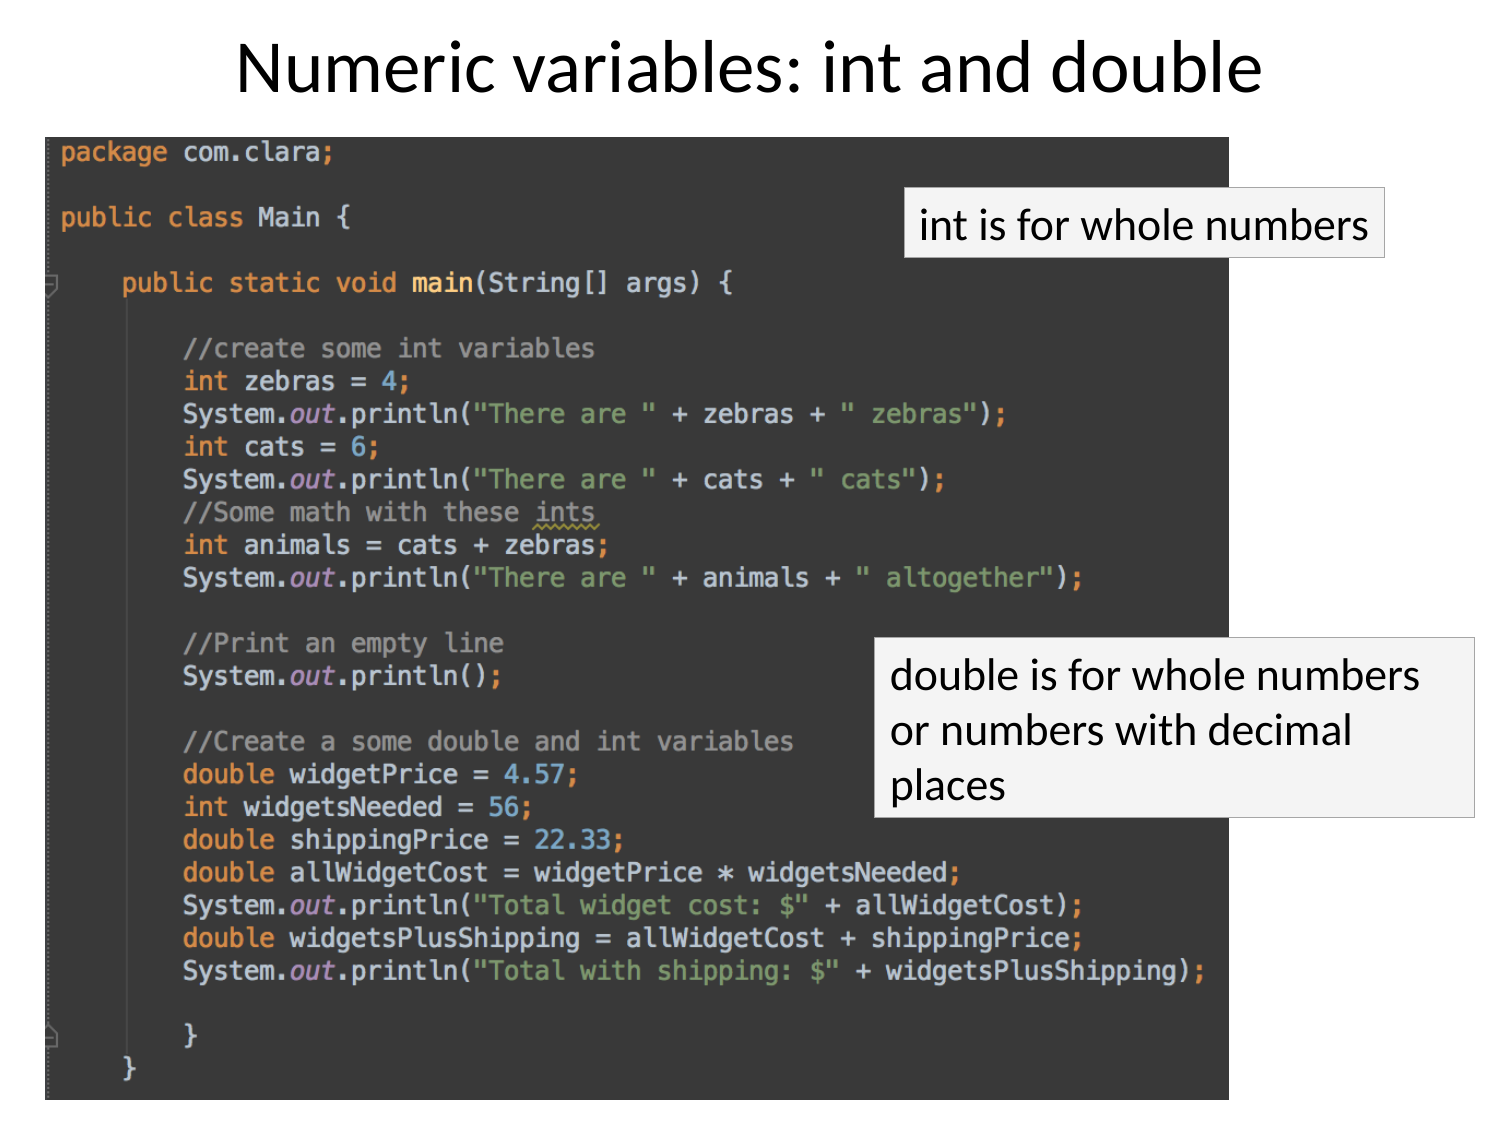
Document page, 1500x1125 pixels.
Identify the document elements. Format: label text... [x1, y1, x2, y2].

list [0, 137, 1475, 1101]
title Numeric variables: int and double [75, 0, 1425, 125]
